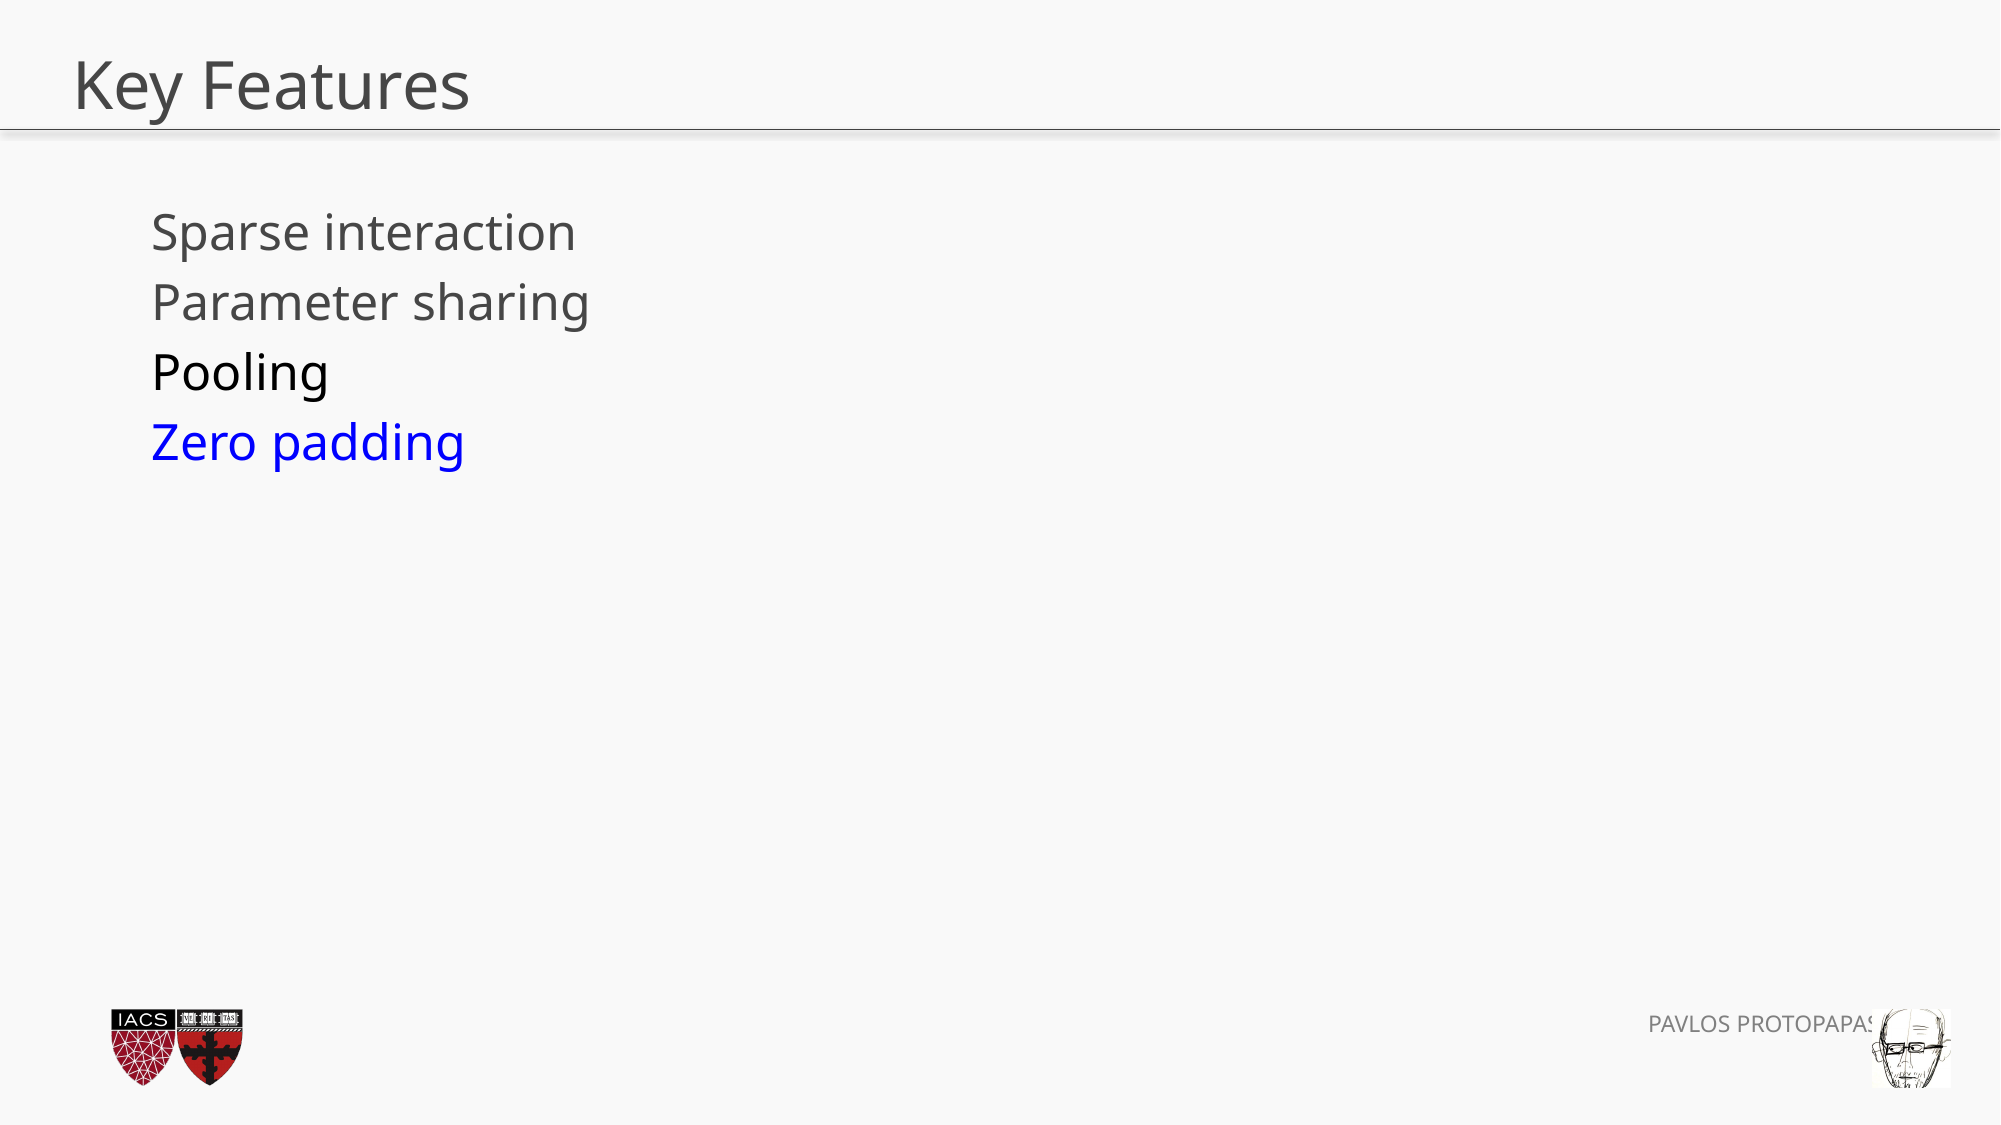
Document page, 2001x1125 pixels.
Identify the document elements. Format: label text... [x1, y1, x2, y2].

picture [1872, 1009, 1951, 1088]
title Key Features [57, 35, 1943, 162]
list Sparse interaction Parameter sharing Pooling Zero padding [136, 193, 1831, 540]
picture [109, 1009, 243, 1086]
